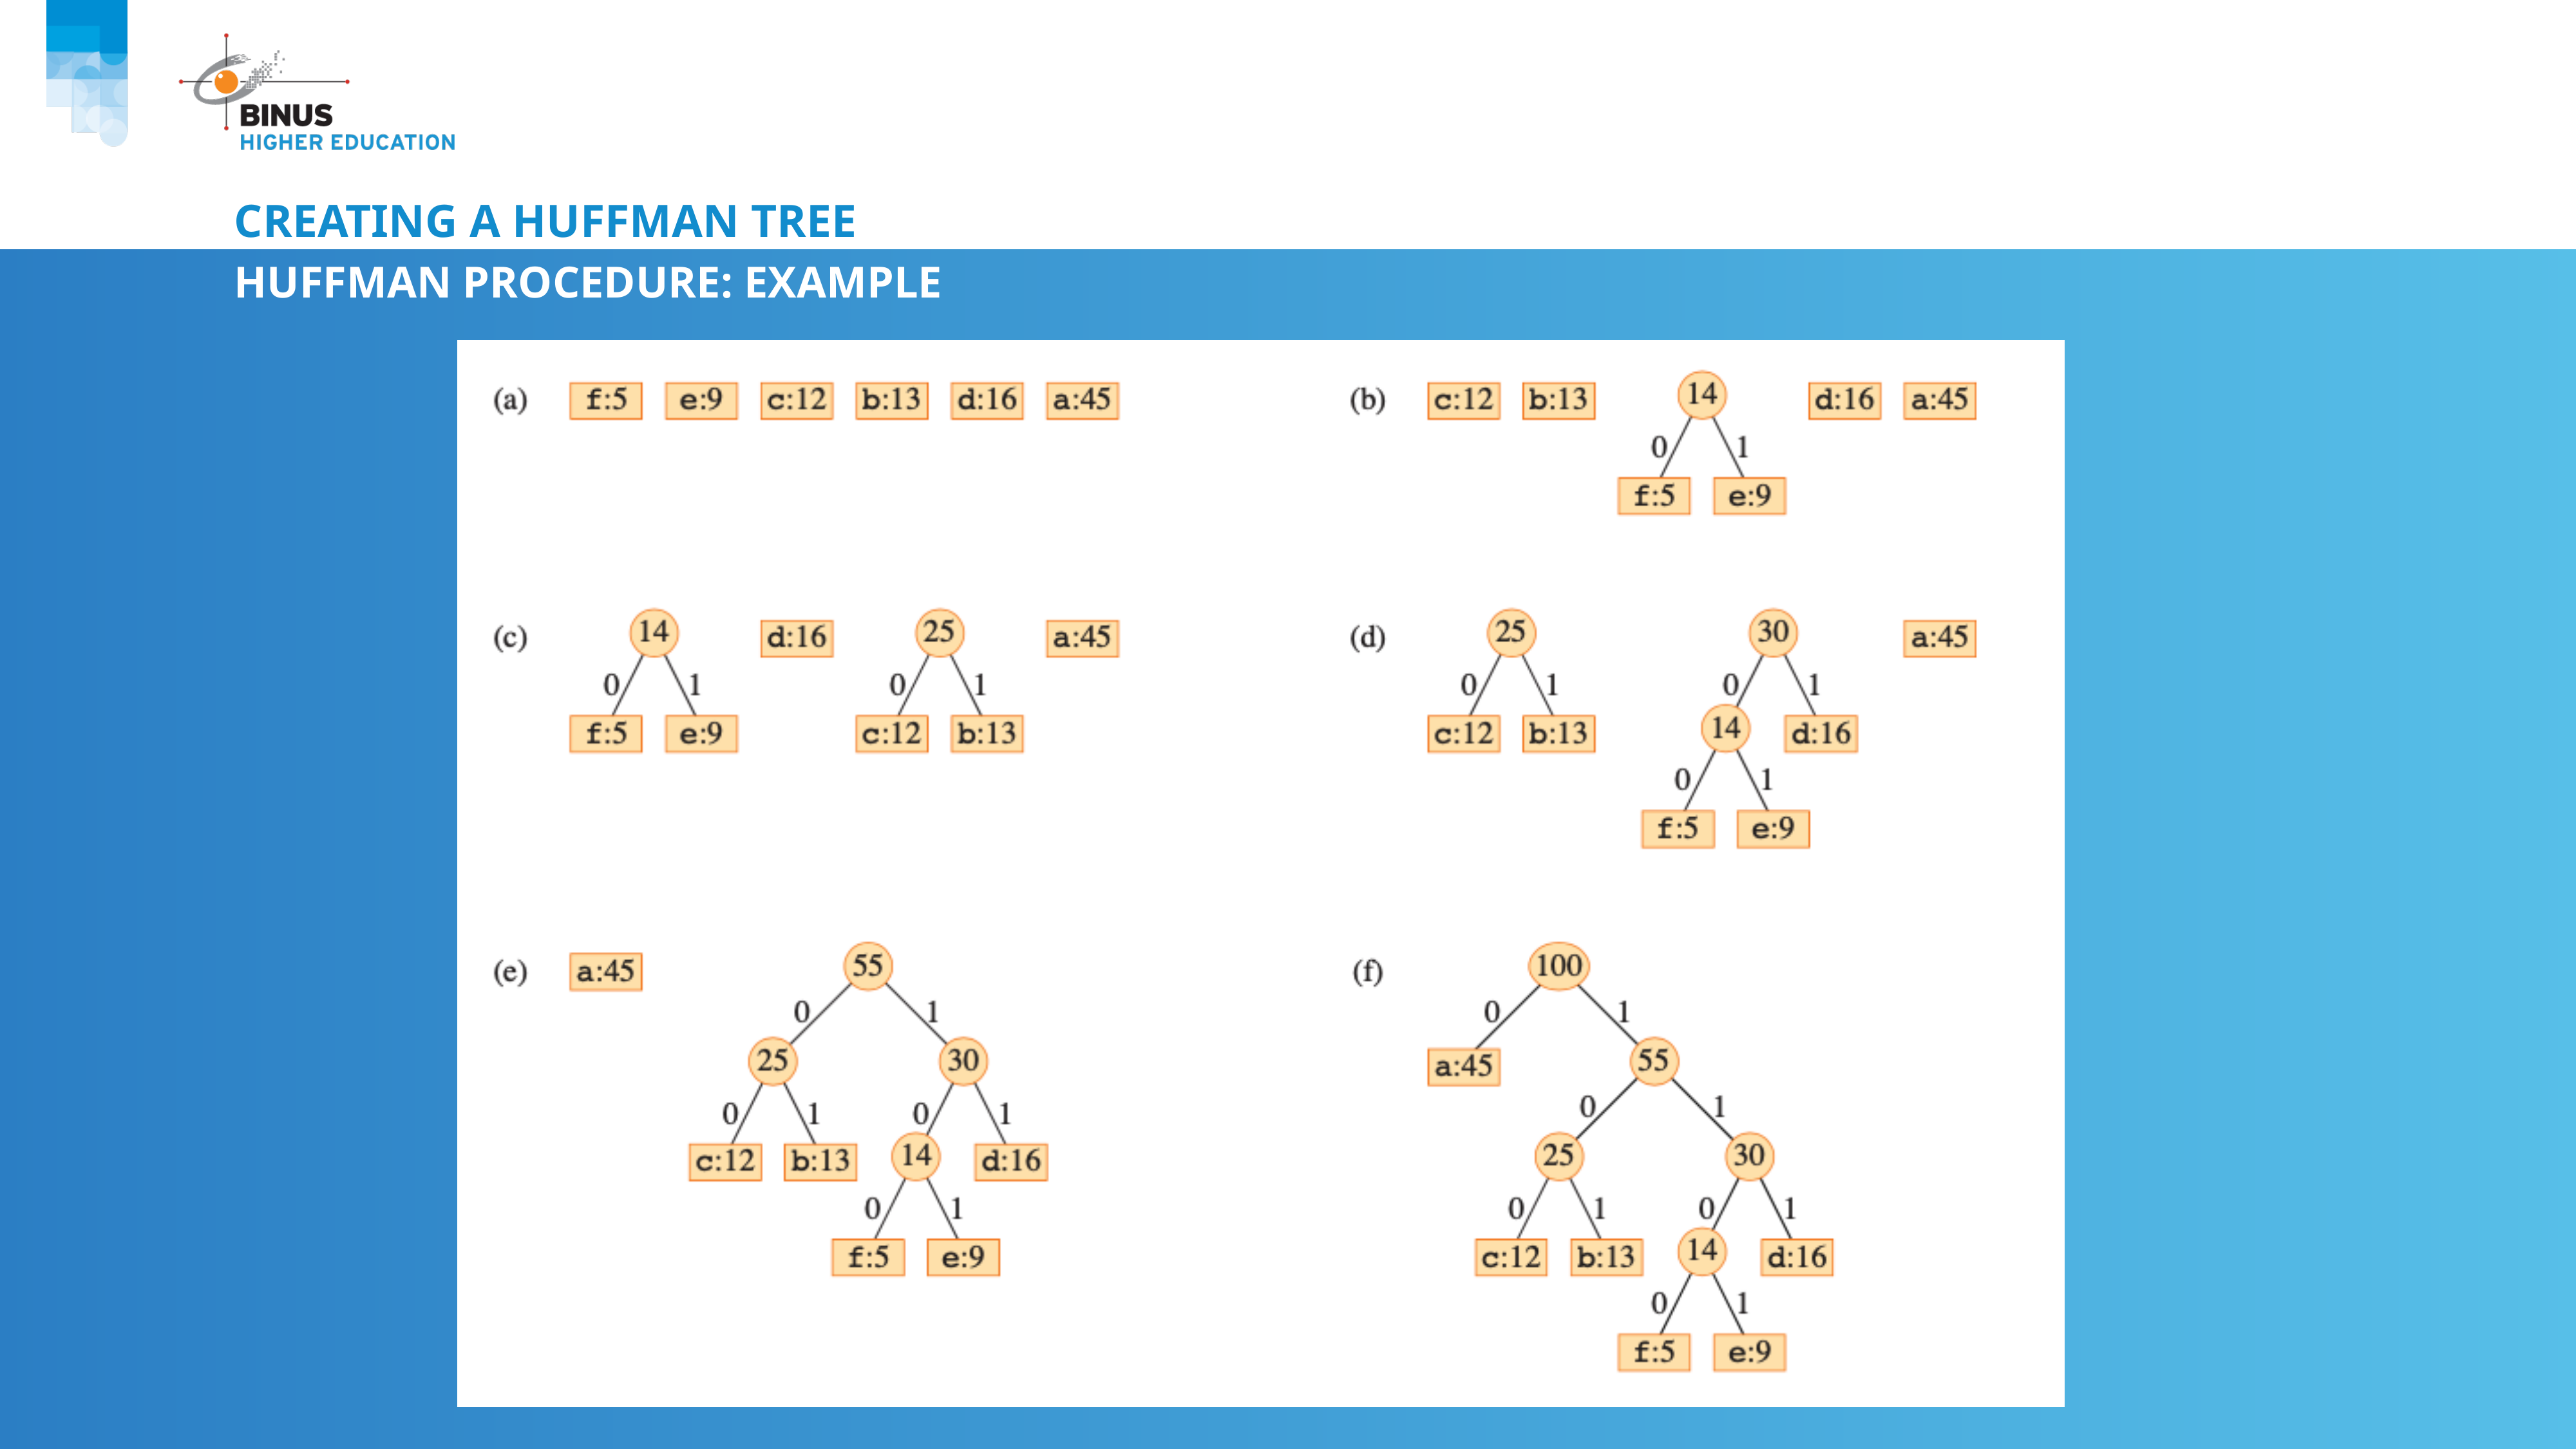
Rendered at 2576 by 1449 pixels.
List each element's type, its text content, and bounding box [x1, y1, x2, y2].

list Huffman procedure: Example [228, 255, 1262, 341]
picture [46, 0, 455, 154]
title Creating a Huffman tree [228, 197, 1784, 252]
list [457, 340, 2065, 1408]
